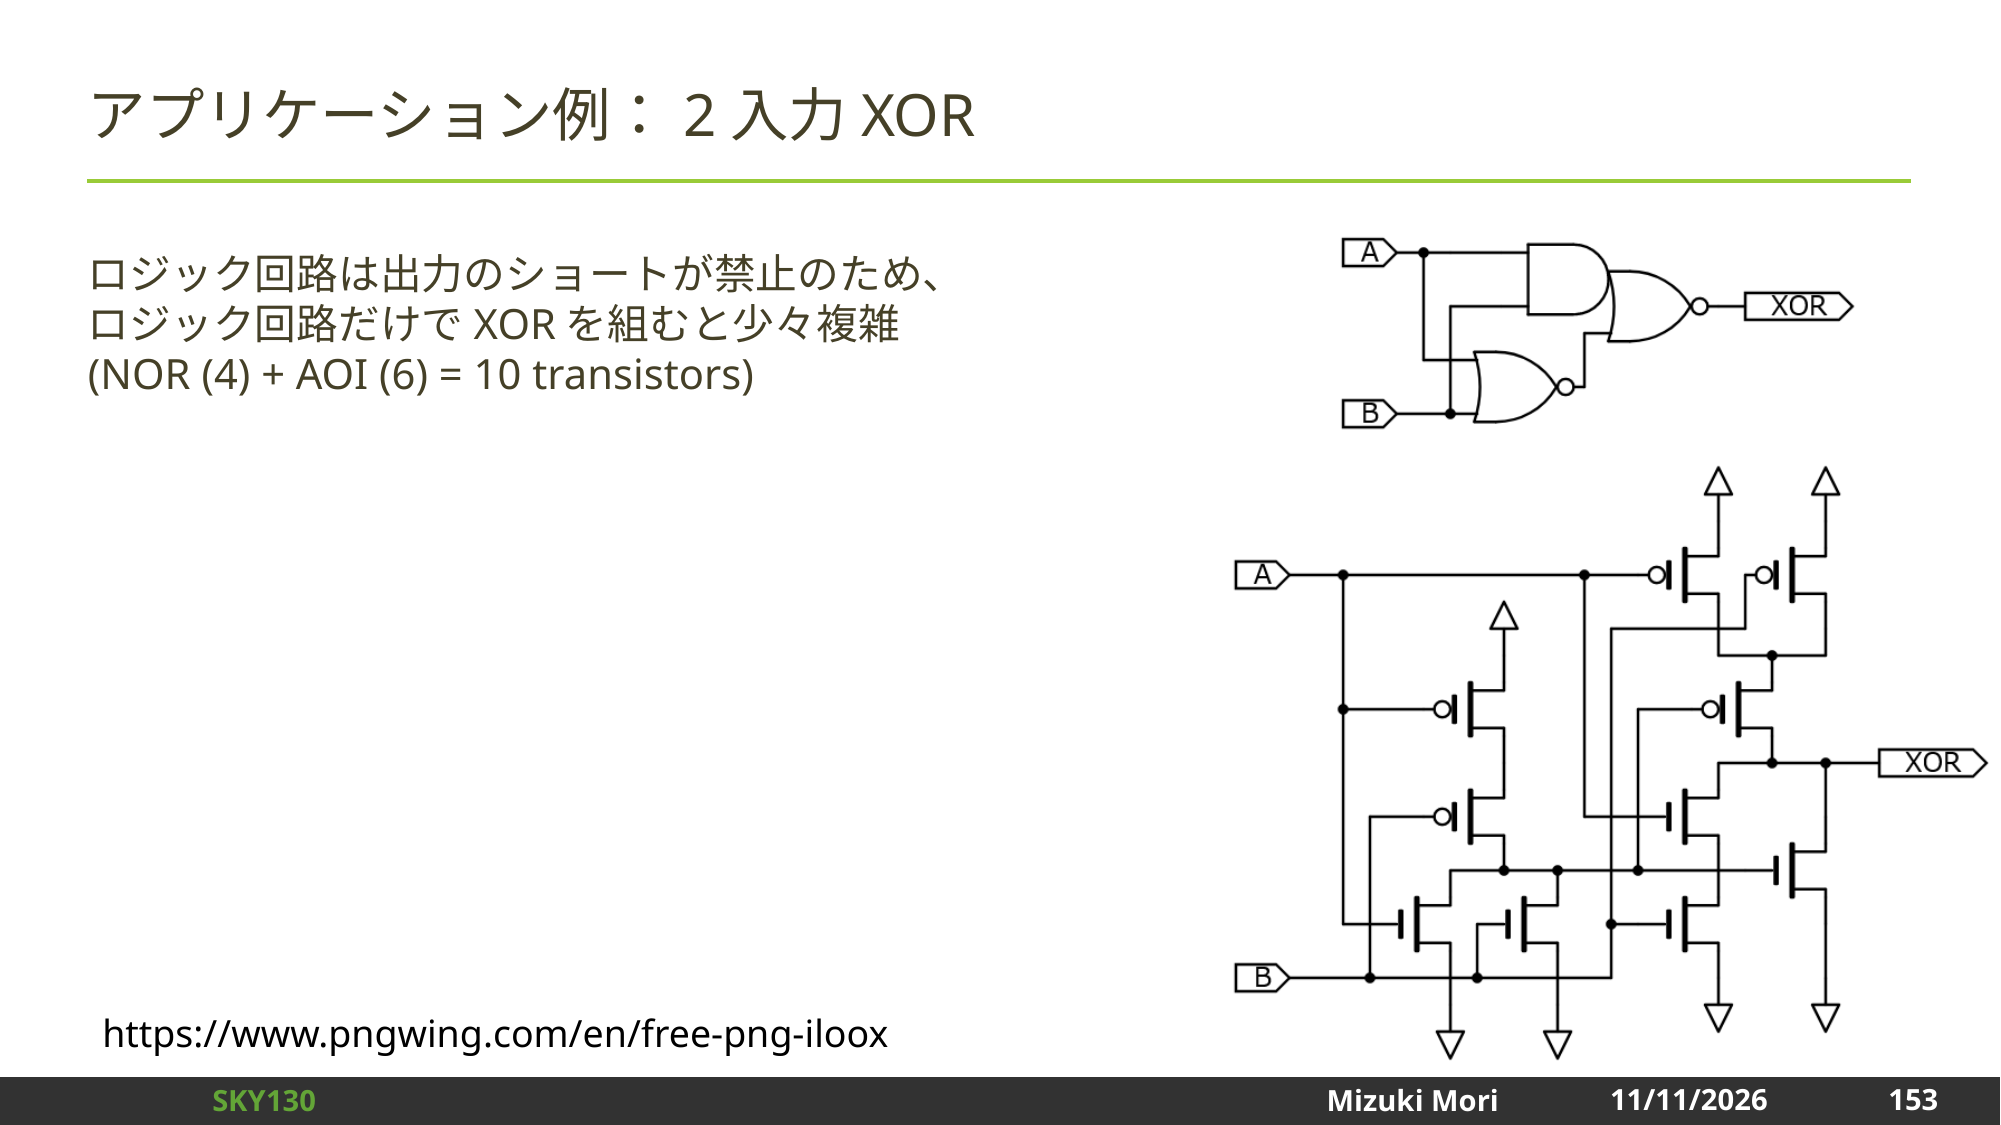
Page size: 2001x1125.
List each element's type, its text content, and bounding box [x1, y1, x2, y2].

title アプリケーション例：2入力XOR [72, 70, 1912, 163]
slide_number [1550, 1077, 1826, 1125]
picture [1217, 218, 2000, 1063]
text_box https://www.pngwing.com/en/free-png-iloox [87, 1002, 1088, 1062]
list ロジック回路は出力のショートが禁止のため、 ロジック回路だけでXORを組むと少々複雑 (NOR (4) + AOI (6) = 10 transistors) [72, 239, 1217, 995]
slide_number 153 [1826, 1076, 2000, 1125]
picture [0, 1077, 1550, 1125]
